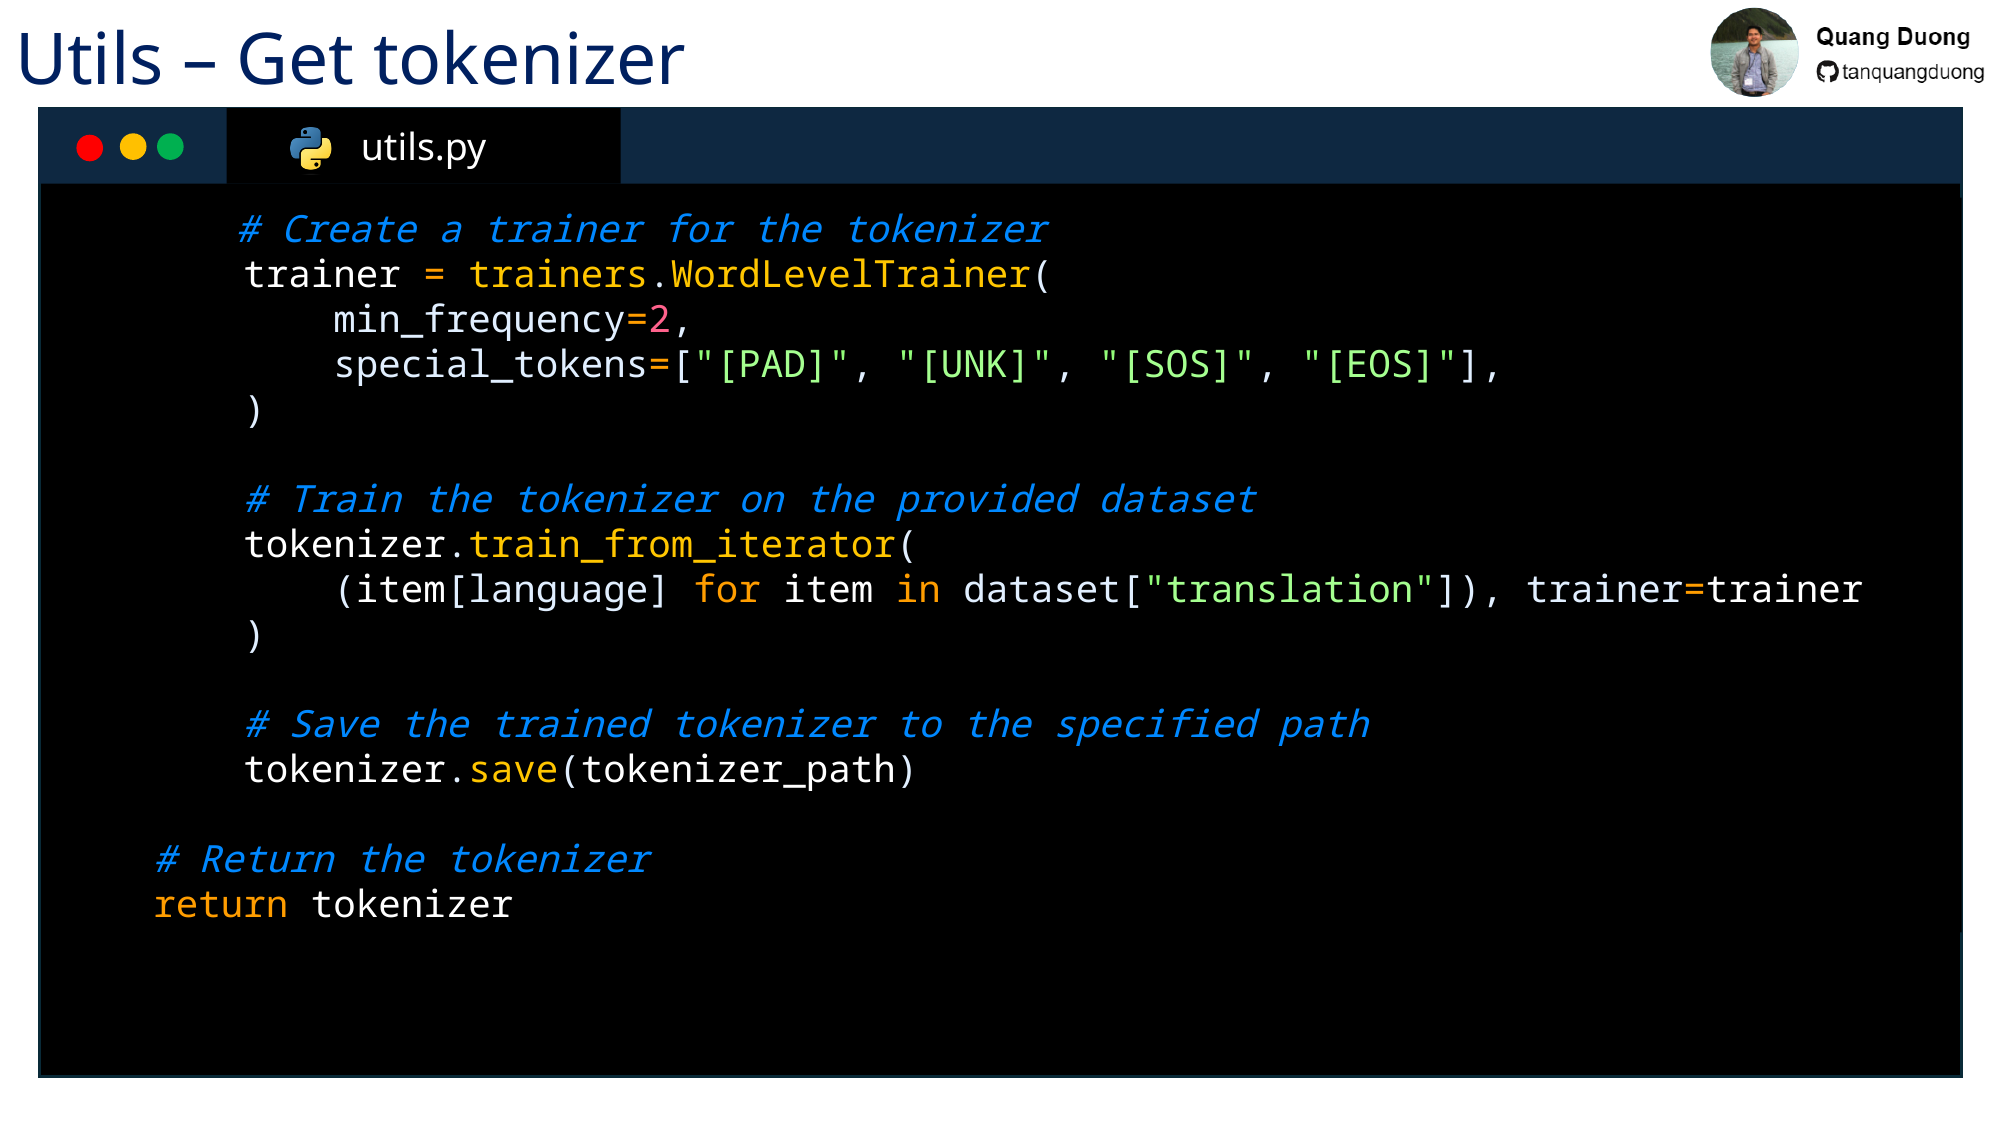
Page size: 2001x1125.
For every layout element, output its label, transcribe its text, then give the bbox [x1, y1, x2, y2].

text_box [75, 132, 185, 162]
picture [289, 127, 334, 175]
text_box Utils – Get tokenizer [0, 13, 833, 108]
text_box [38, 185, 1963, 1078]
text_box utils.py [225, 106, 622, 185]
text_box [37, 106, 225, 185]
text_box [622, 106, 1963, 185]
picture [1704, 6, 1986, 101]
text_box # Create a trainer for the tokenizer trainer = trainers.WordLevelTrainer( min_frequency=2, special_tokens=["[PAD]", "[UNK]", "[SOS]", "[EOS]"], ) # Train the tokenizer on the provided dataset tokenizer.train_from_iterator( (item[language] for item in dataset["translation"]), trainer=trainer ) # Save the trained tokenizer to the specified path tokenizer.save(tokenizer_path) # Return the tokenizer return tokenizer [48, 197, 1962, 933]
